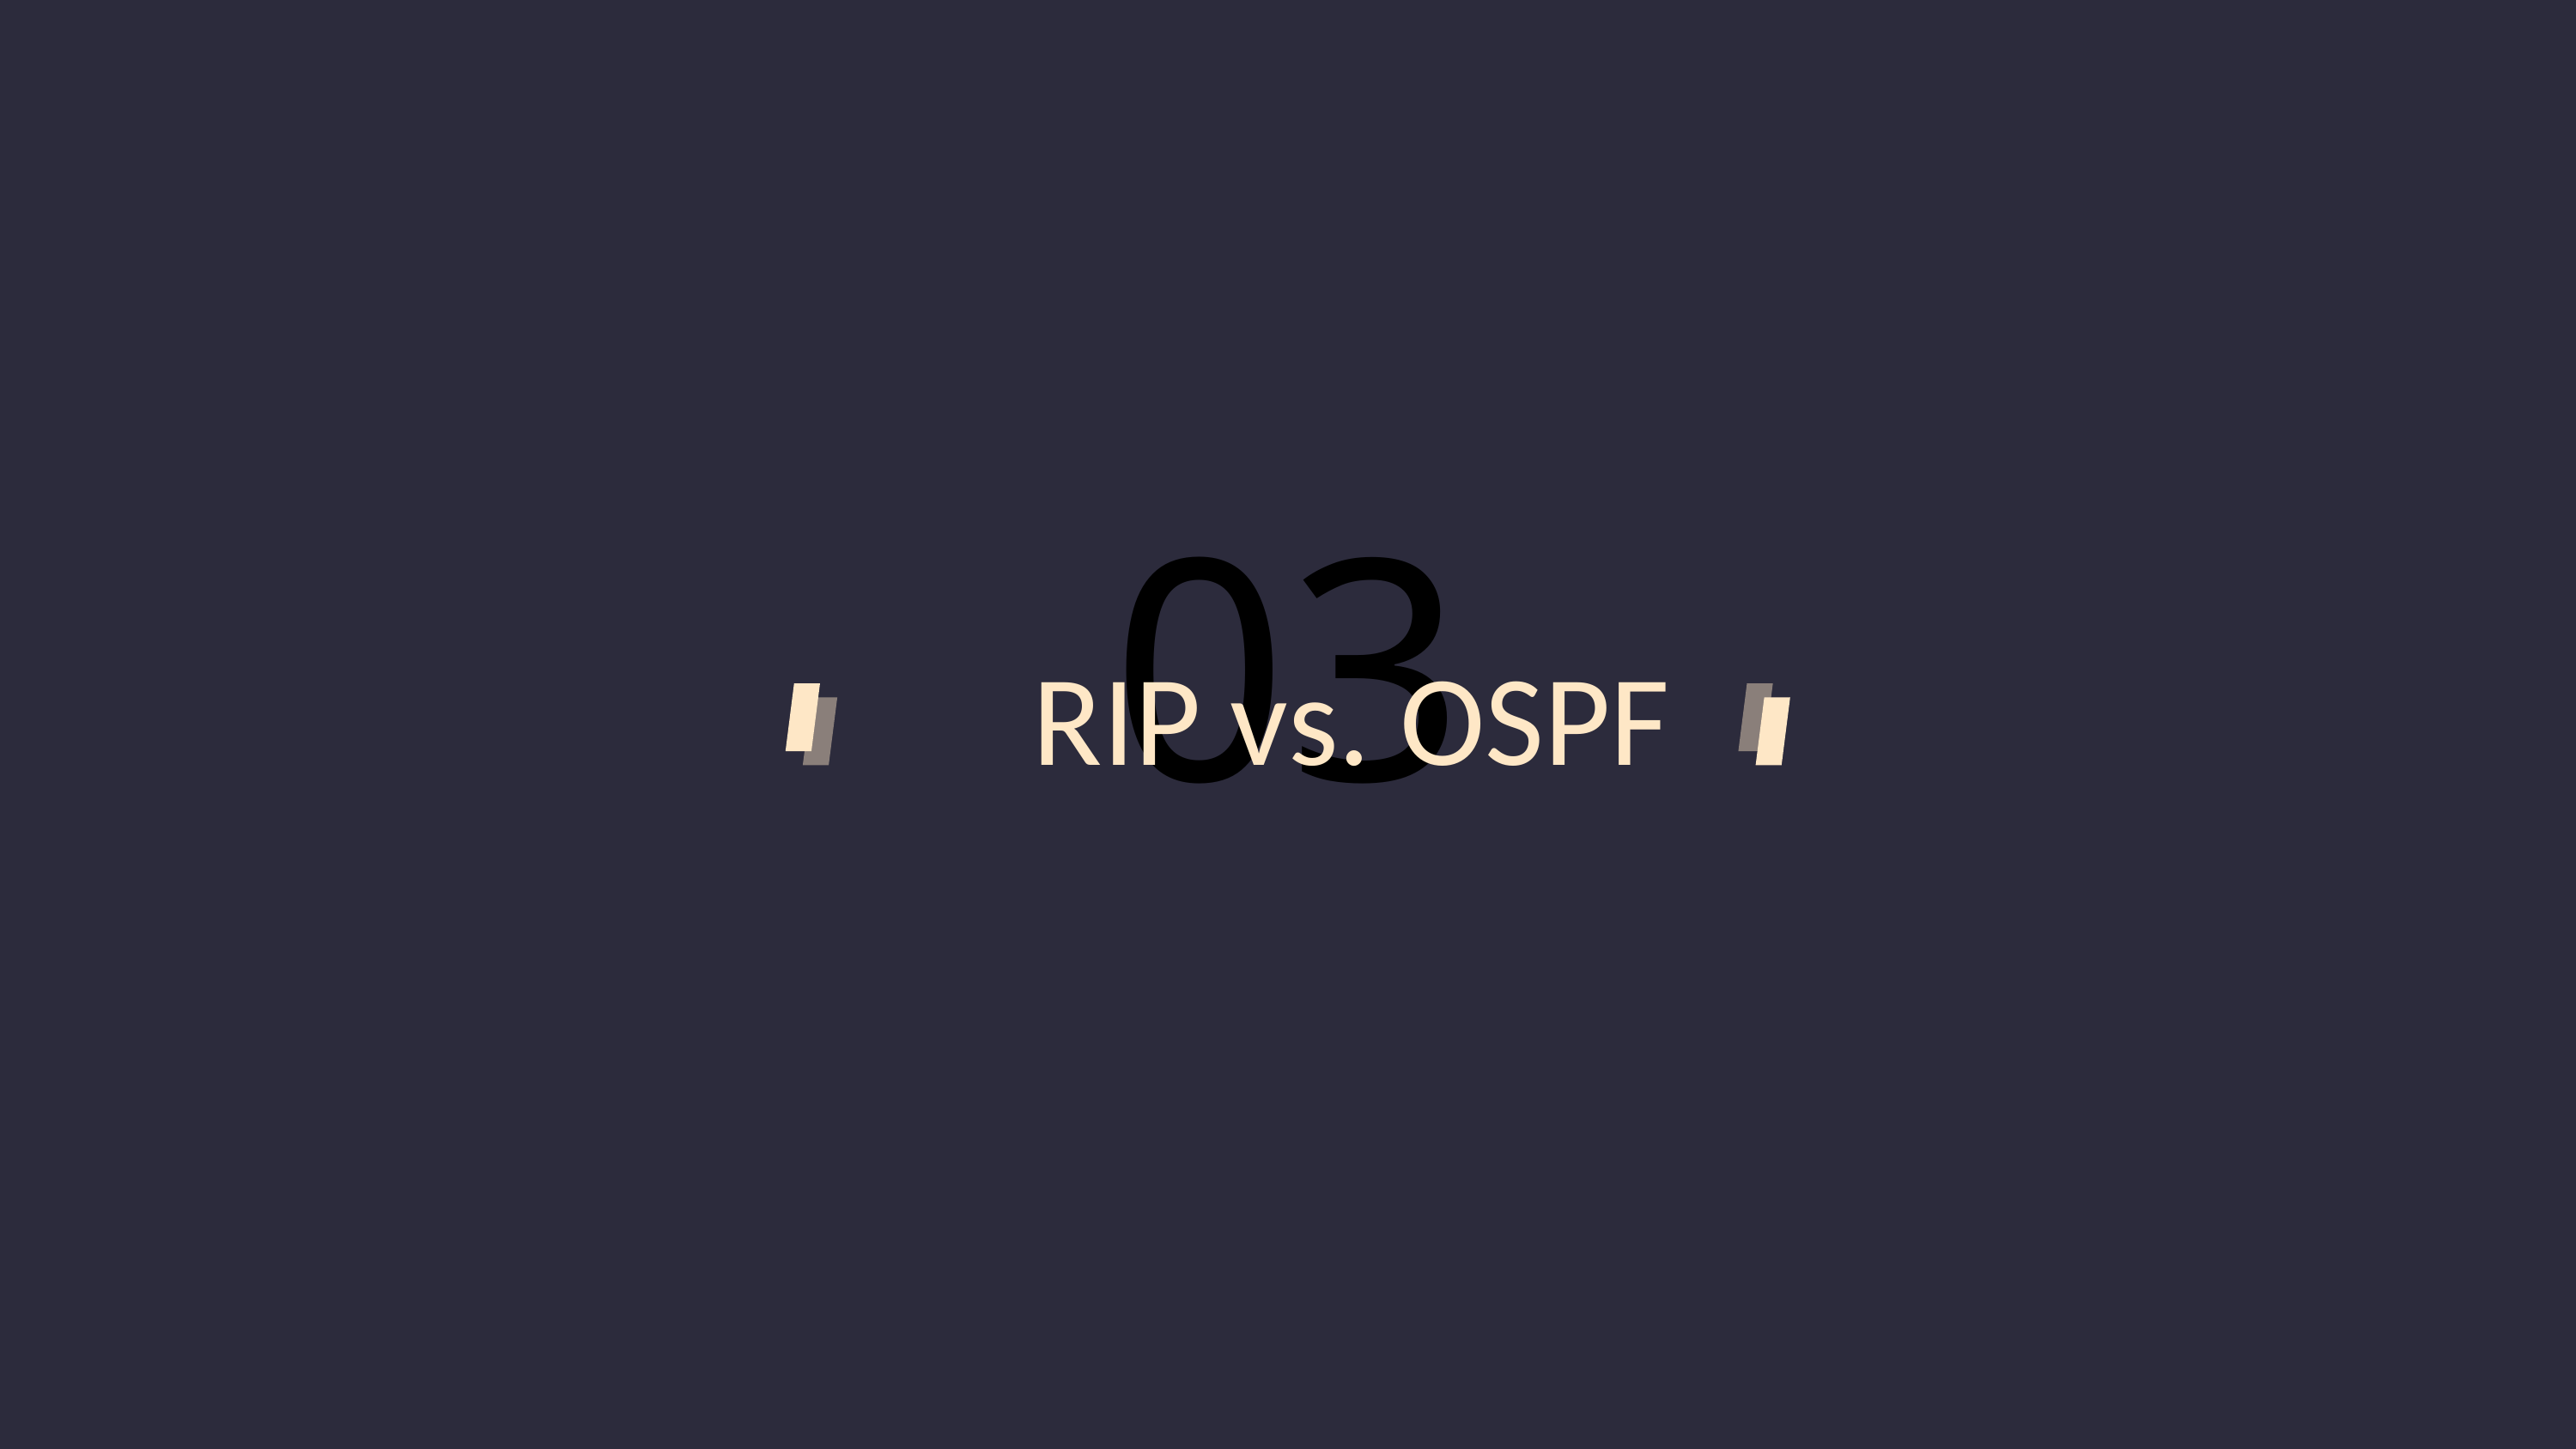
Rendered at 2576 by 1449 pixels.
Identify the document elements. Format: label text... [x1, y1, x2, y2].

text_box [1738, 682, 1773, 752]
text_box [802, 697, 838, 766]
text_box RIP vs. OSPF [982, 597, 1722, 984]
text_box 03 [982, 379, 1594, 597]
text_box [1755, 697, 1791, 766]
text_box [785, 682, 821, 752]
